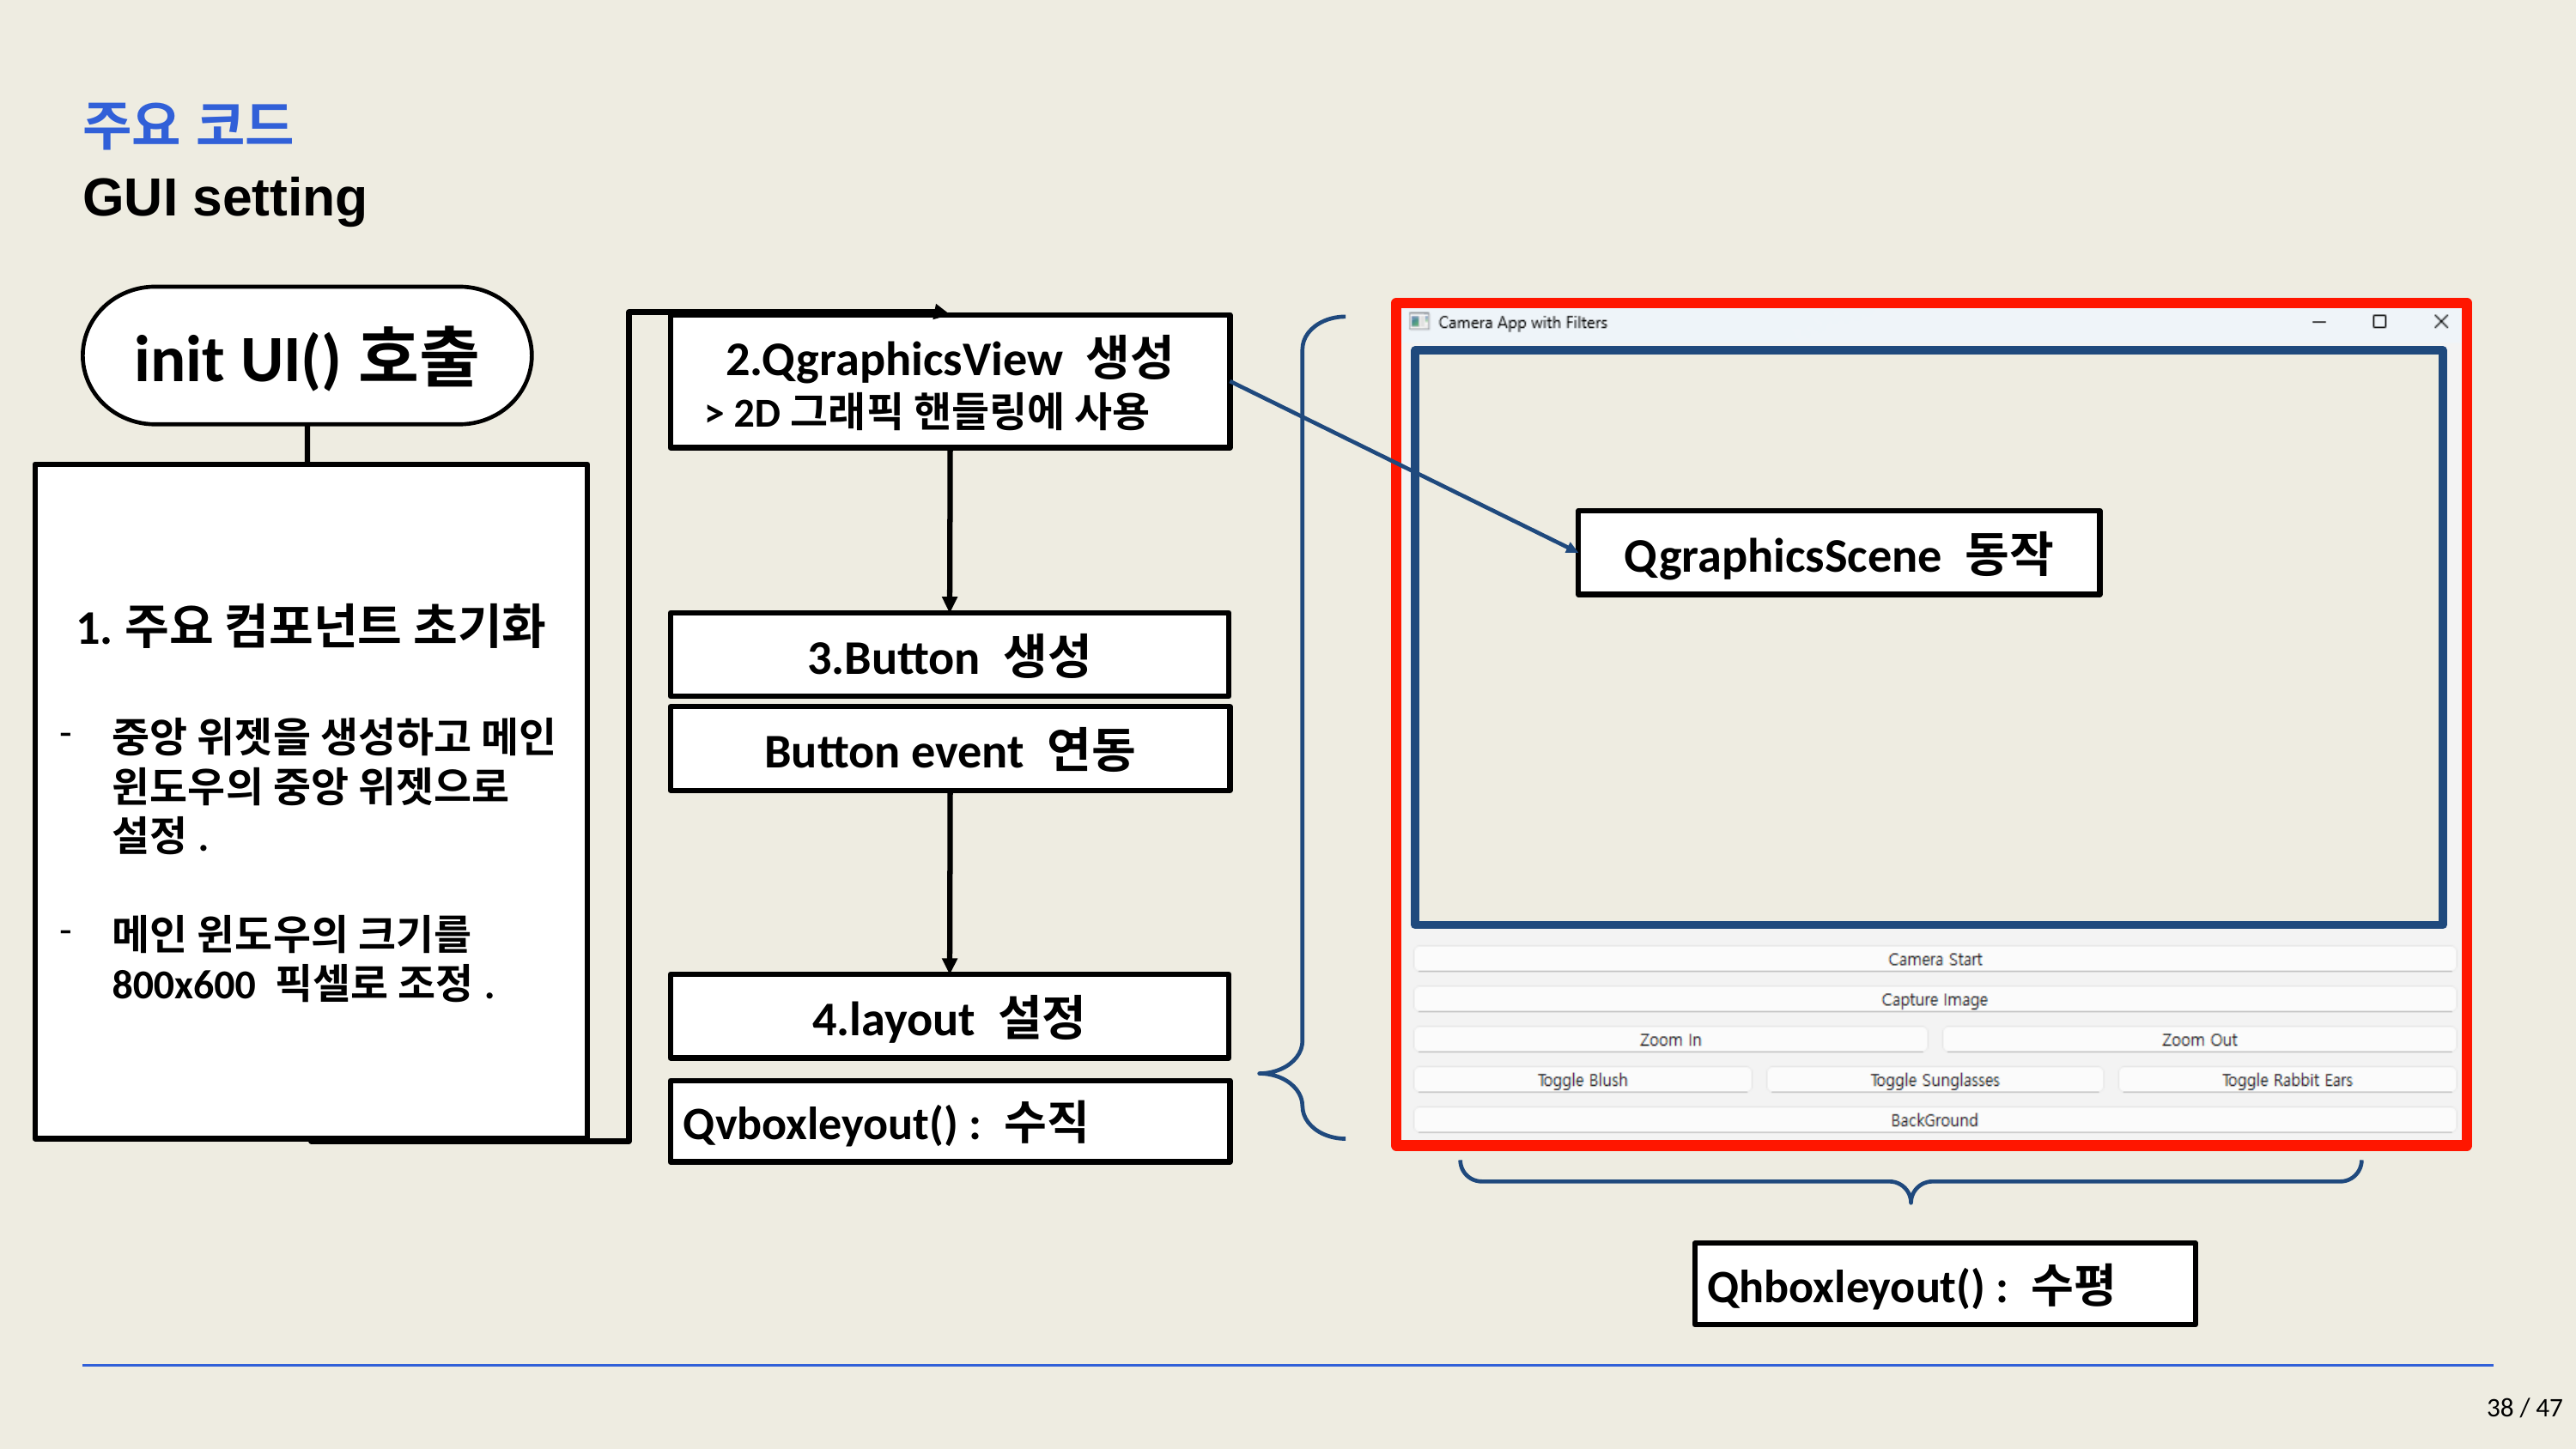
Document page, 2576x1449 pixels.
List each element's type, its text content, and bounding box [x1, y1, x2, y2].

text_box init UI()호출 [82, 286, 532, 425]
text_box [1302, 316, 1346, 379]
text_box 3.Button 생성 [1048, 612, 1230, 697]
text_box 1.주요 컴포넌트 초기화 중앙 위젯을 생성하고 메인 윈도우의 중앙 위젯으로 설정. 메인 윈도우의 크기를 800x600 픽셀로 조정. [34, 464, 588, 1139]
picture [1401, 308, 2462, 1141]
text_box 2.QgraphicsView 생성 > 2D그래픽 핸들링에 사용 [670, 314, 1230, 448]
text_box Qhboxleyout() : 수평 [1694, 1243, 2196, 1325]
text_box Button event 연동 [1048, 706, 1230, 791]
text_box 주요 코드 GUI setting [82, 85, 1179, 227]
text_box 4.layout 설정 [670, 974, 1230, 1058]
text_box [1230, 380, 1579, 554]
text_box [1460, 1151, 2362, 1203]
text_box Qvboxleyout() : 수직 [670, 1080, 1230, 1162]
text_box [217, 406, 1044, 1046]
text_box [1259, 560, 1346, 1139]
text_box 38 / 47 [2433, 1377, 2576, 1449]
